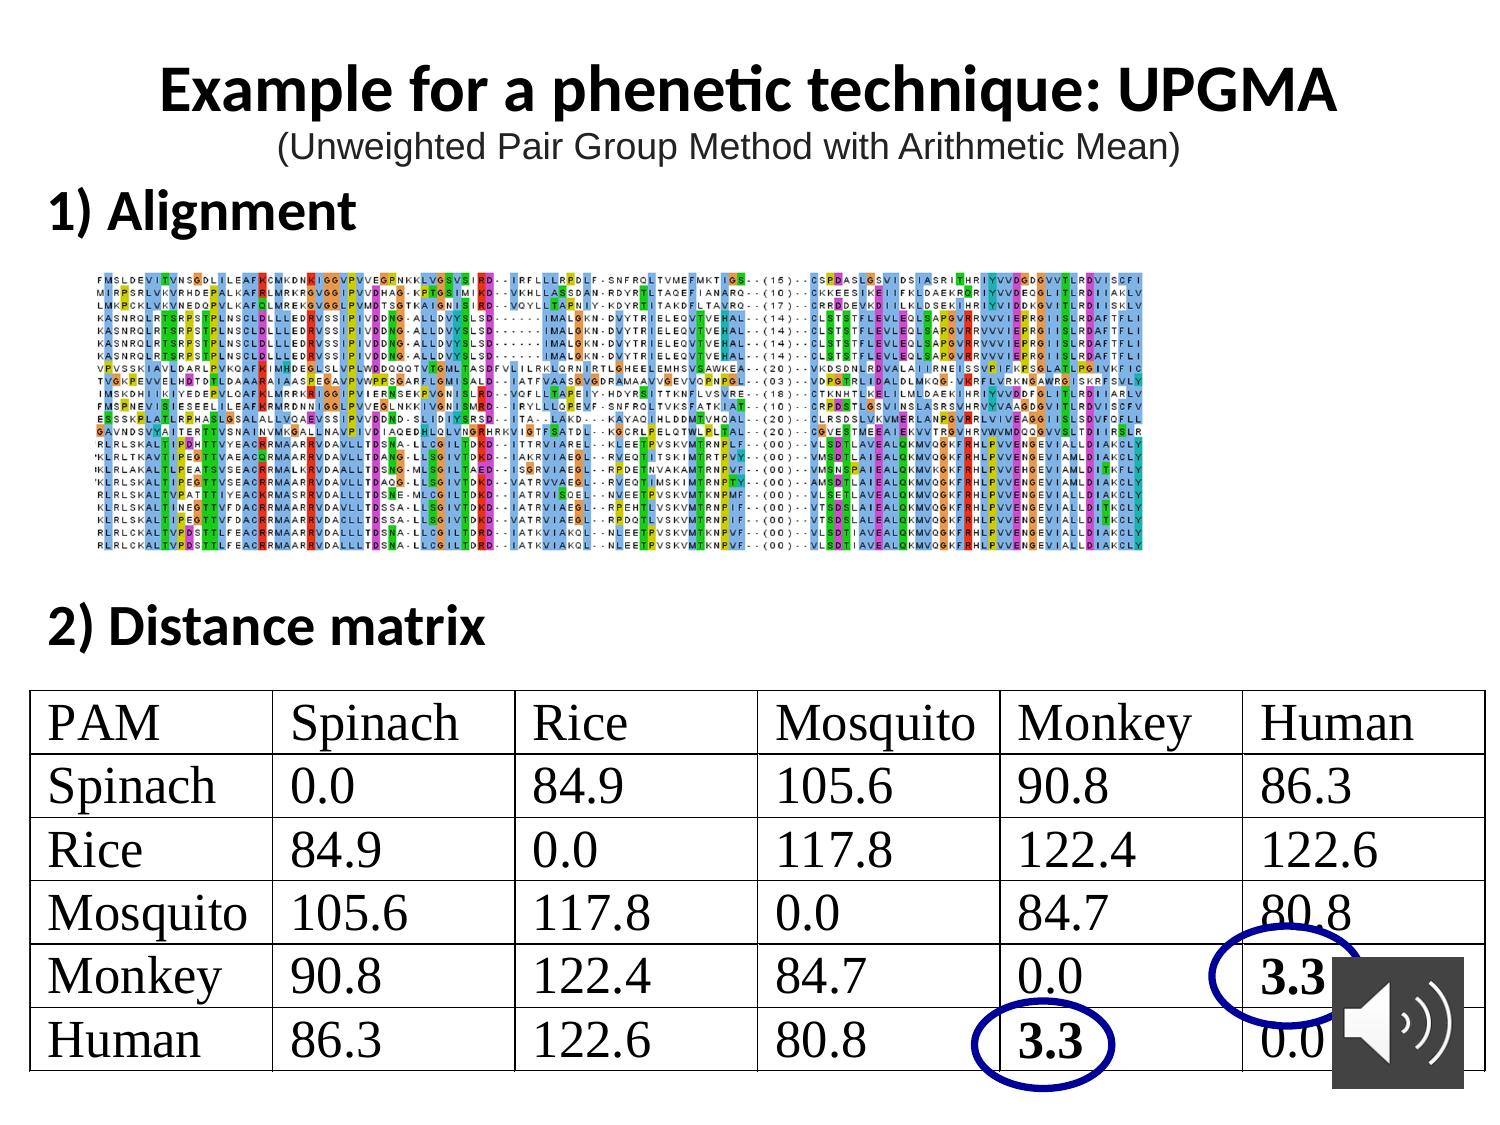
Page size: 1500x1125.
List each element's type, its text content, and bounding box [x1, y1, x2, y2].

text_box (Unweighted Pair Group Method with Arithmetic Mean) [261, 114, 1236, 175]
picture [1330, 955, 1465, 1090]
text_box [29, 164, 1144, 553]
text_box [29, 579, 1488, 1119]
text_box Example for a phenetic technique: UPGMA [144, 36, 1354, 132]
